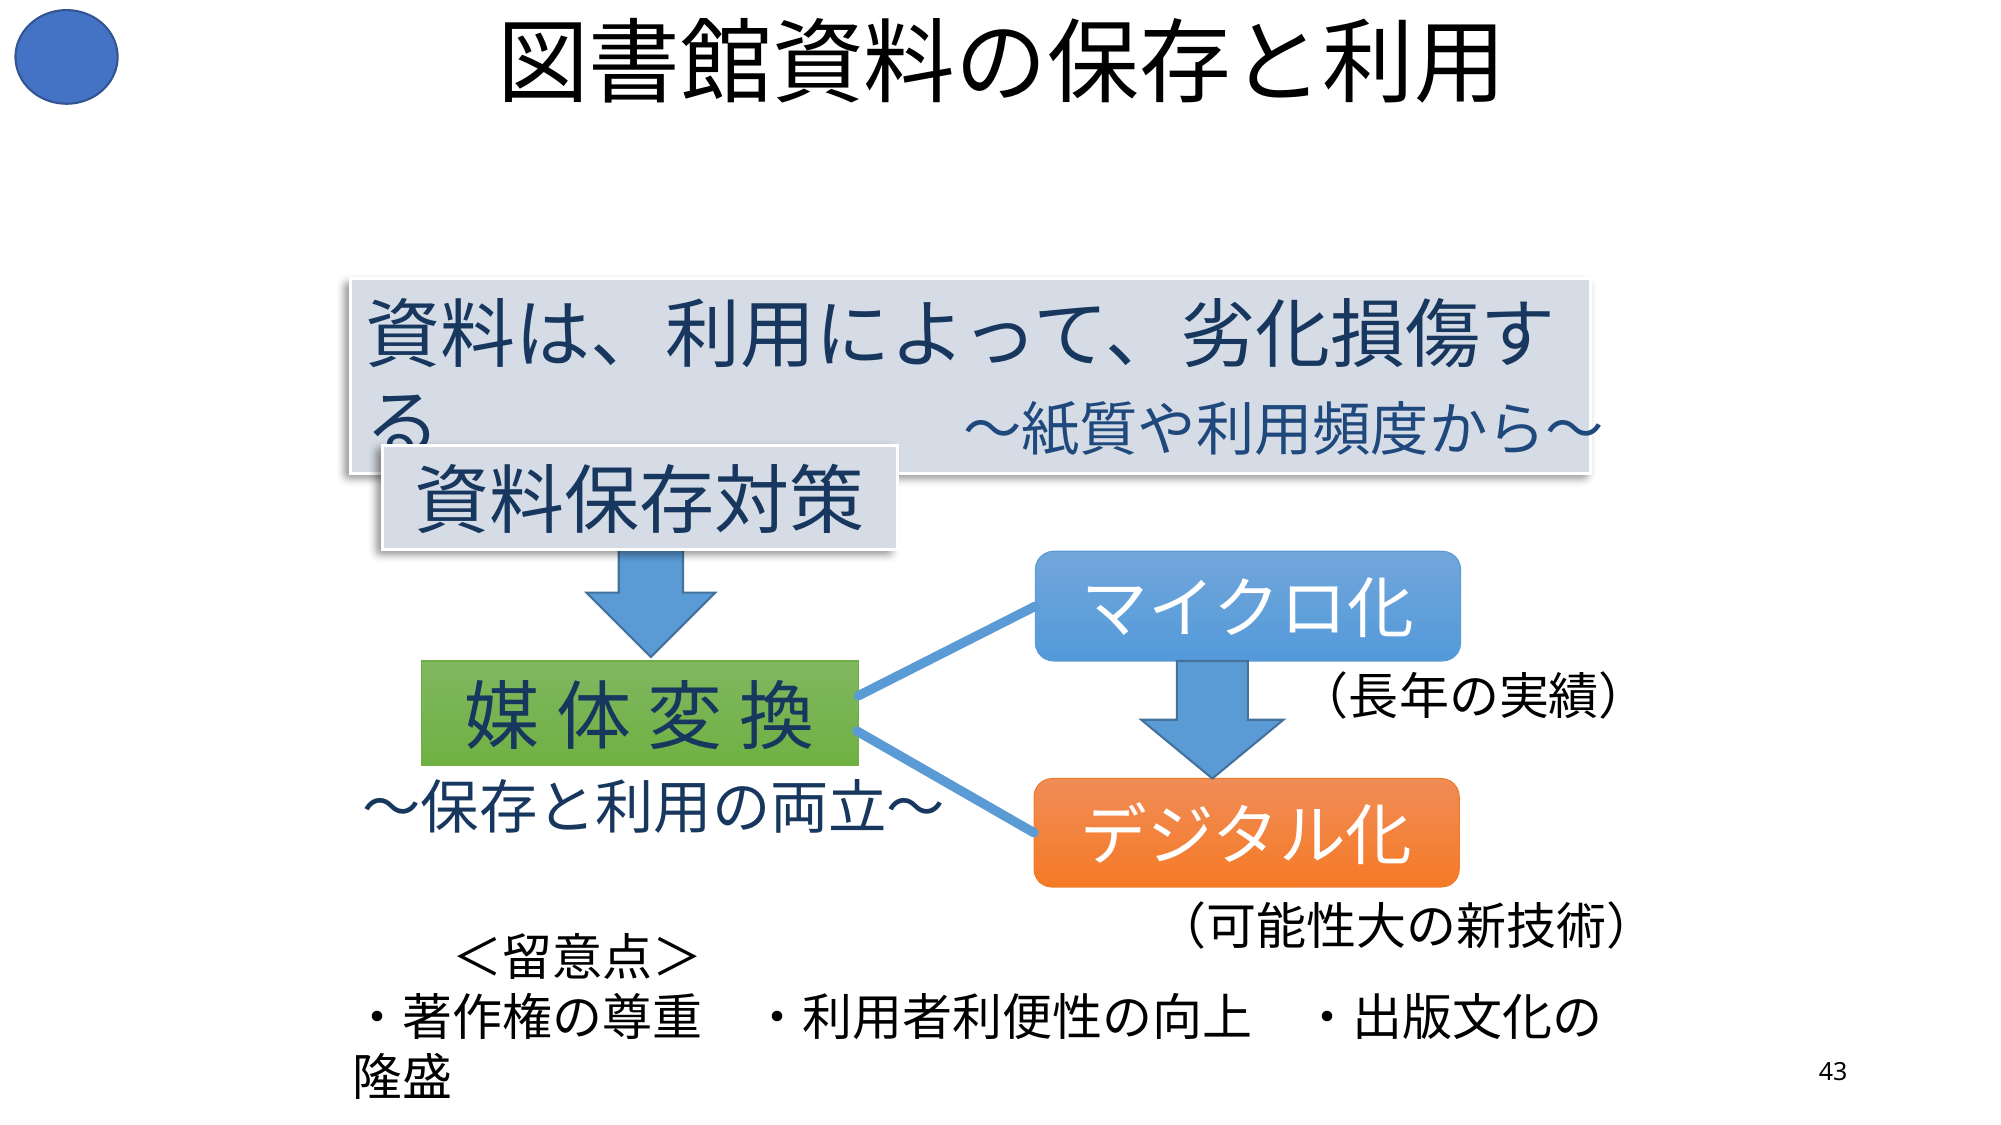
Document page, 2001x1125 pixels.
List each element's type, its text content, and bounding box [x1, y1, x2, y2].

text_box ～保存と利用の両立～ [337, 762, 971, 848]
text_box ＜留意点＞ ・著作権の尊重 ・利用者利便性の向上 ・出版文化の隆盛 [337, 918, 1662, 1113]
text_box （長年の実績） [1284, 656, 1682, 732]
text_box 資料保存対策 [381, 444, 899, 551]
text_box マイクロ化 [1034, 550, 1462, 662]
text_box 資料は、利用によって、劣化損傷する [349, 277, 1592, 475]
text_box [858, 606, 1036, 696]
text_box [14, 9, 119, 105]
text_box [1138, 659, 1284, 780]
text_box デジタル化 [1033, 777, 1460, 888]
title 図書館資料の保存と利用 [20, 4, 1984, 127]
text_box [584, 561, 718, 659]
text_box 媒 体 変 換 [421, 660, 859, 762]
text_box ～紙質や利用頻度から～ [940, 385, 1626, 470]
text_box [856, 730, 1034, 833]
text_box （可能性大の新技術） [1142, 887, 1707, 962]
slide_number 43 [1412, 1042, 1863, 1103]
